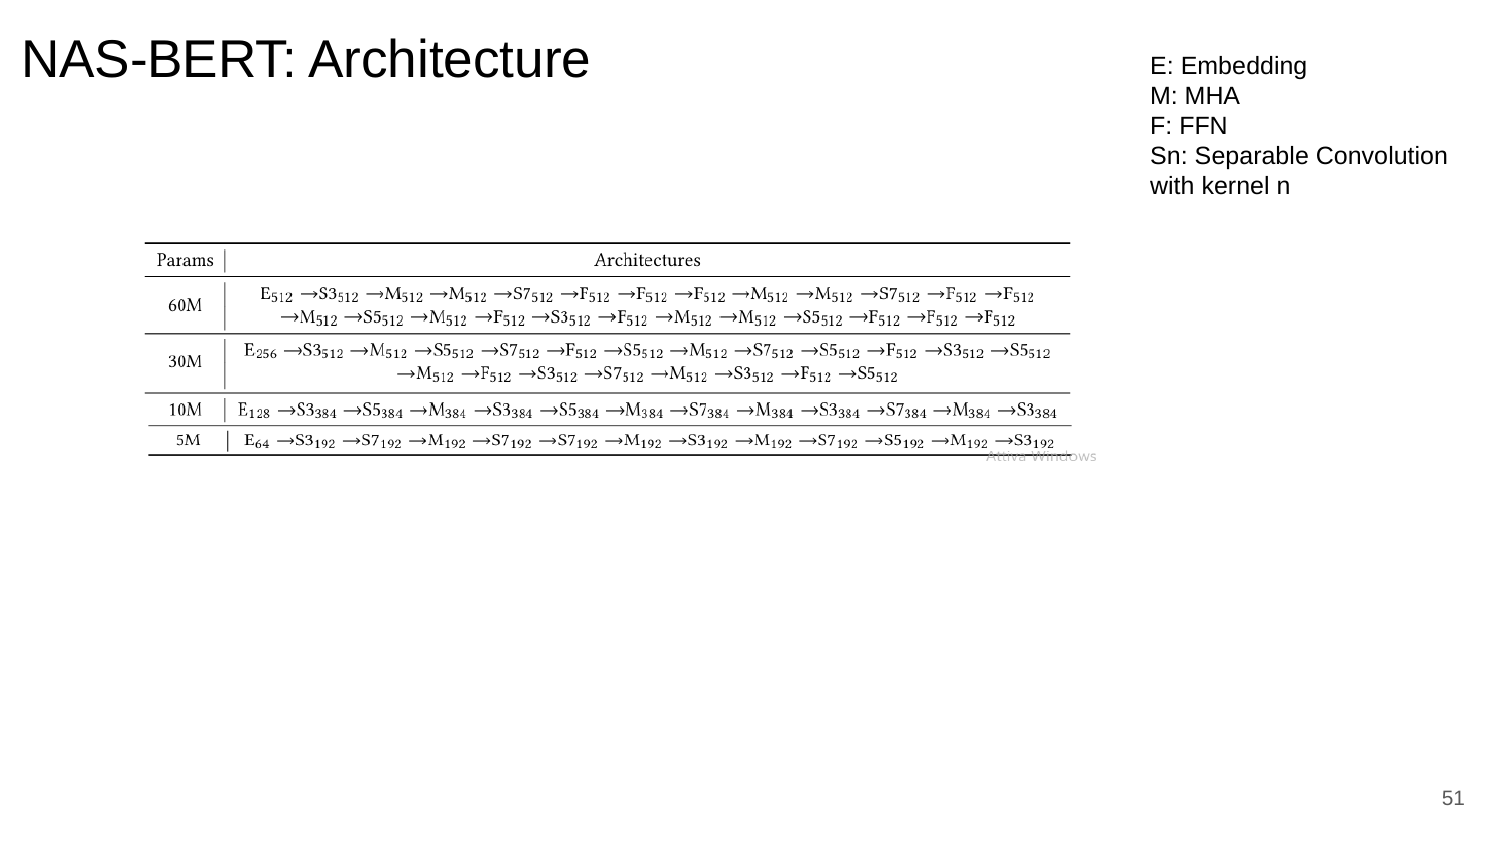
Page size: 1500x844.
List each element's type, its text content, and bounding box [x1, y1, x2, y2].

title NAS-BERT: Architecture [6, 9, 1404, 103]
text_box E: Embedding M: MHA F: FFN Sn: Separable Convolution with kernel n [1135, 34, 1500, 215]
slide_number ‹#› [1389, 764, 1480, 830]
picture [105, 231, 1110, 463]
